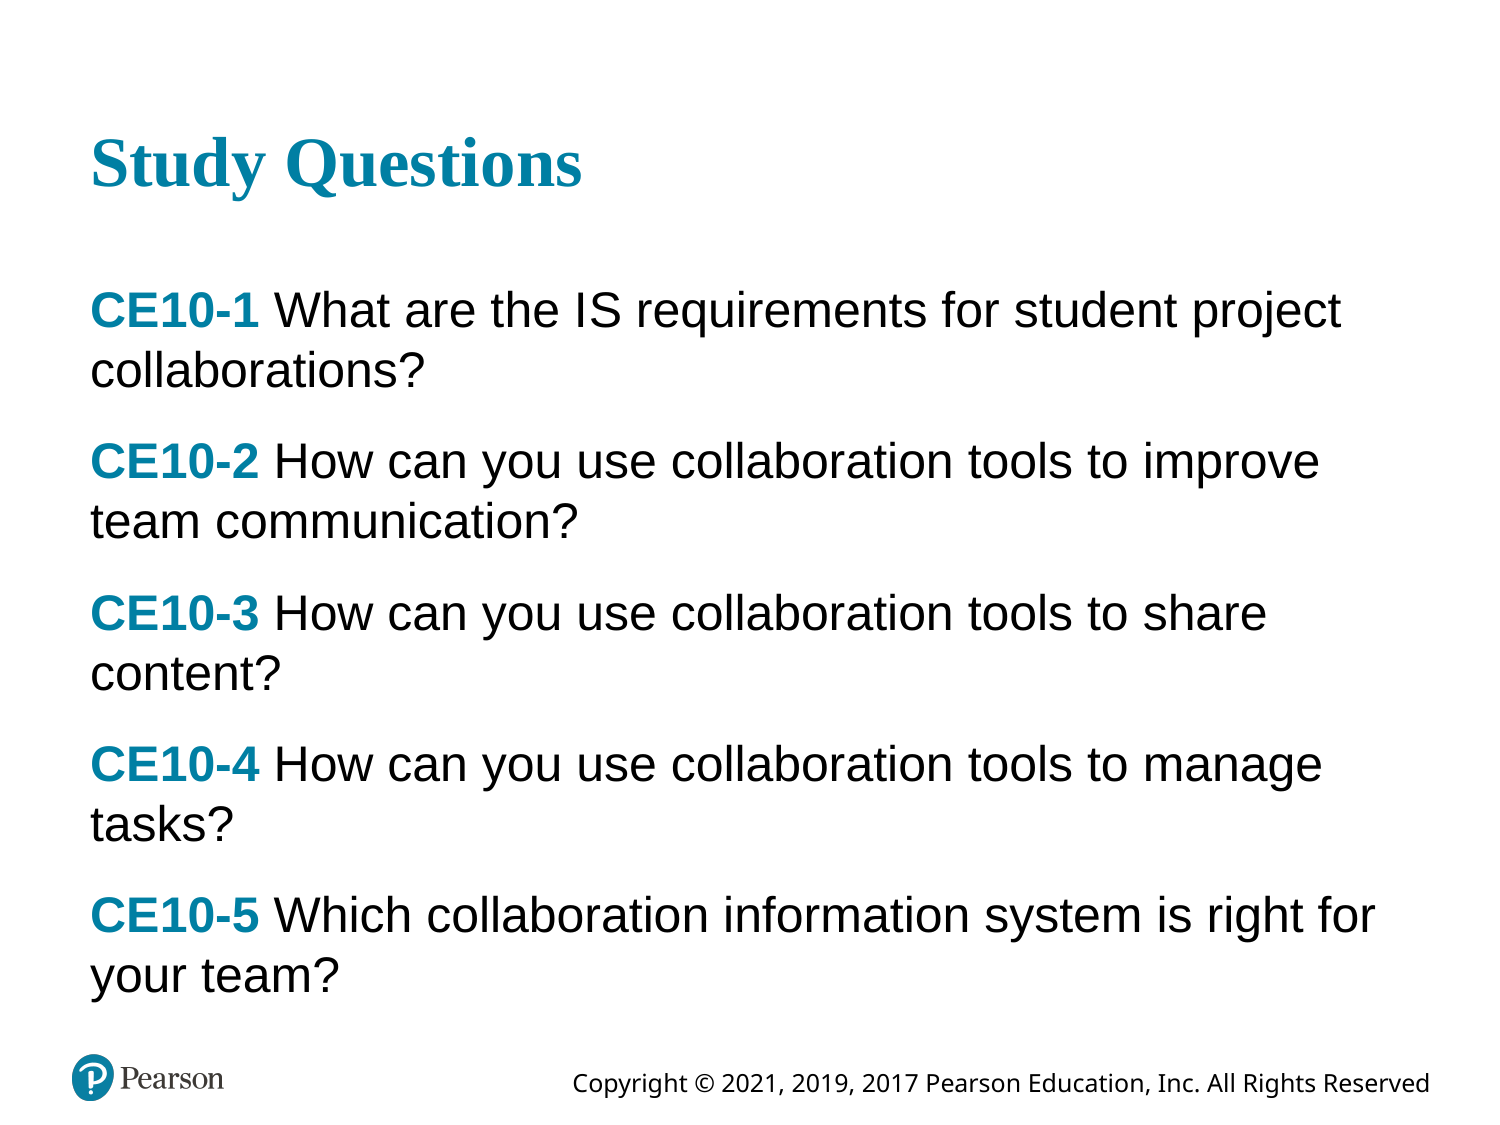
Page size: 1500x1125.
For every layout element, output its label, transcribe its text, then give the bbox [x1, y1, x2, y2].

picture [98, 1054, 224, 1101]
title Study Questions [75, 35, 1425, 216]
list CE 10-1 What are the I S requirements for student project collaborations? CE 10-2 How can you use collaboration tools to improve team communication? CE 10-3 How can you use collaboration tools to share content? CE 10-4 How can you use collaboration tools to manage tasks? CE 10-5 Which collaboration information system is right for your team? [75, 262, 1425, 1005]
picture [72, 1087, 83, 1101]
picture [72, 1054, 88, 1070]
picture [80, 1063, 106, 1088]
